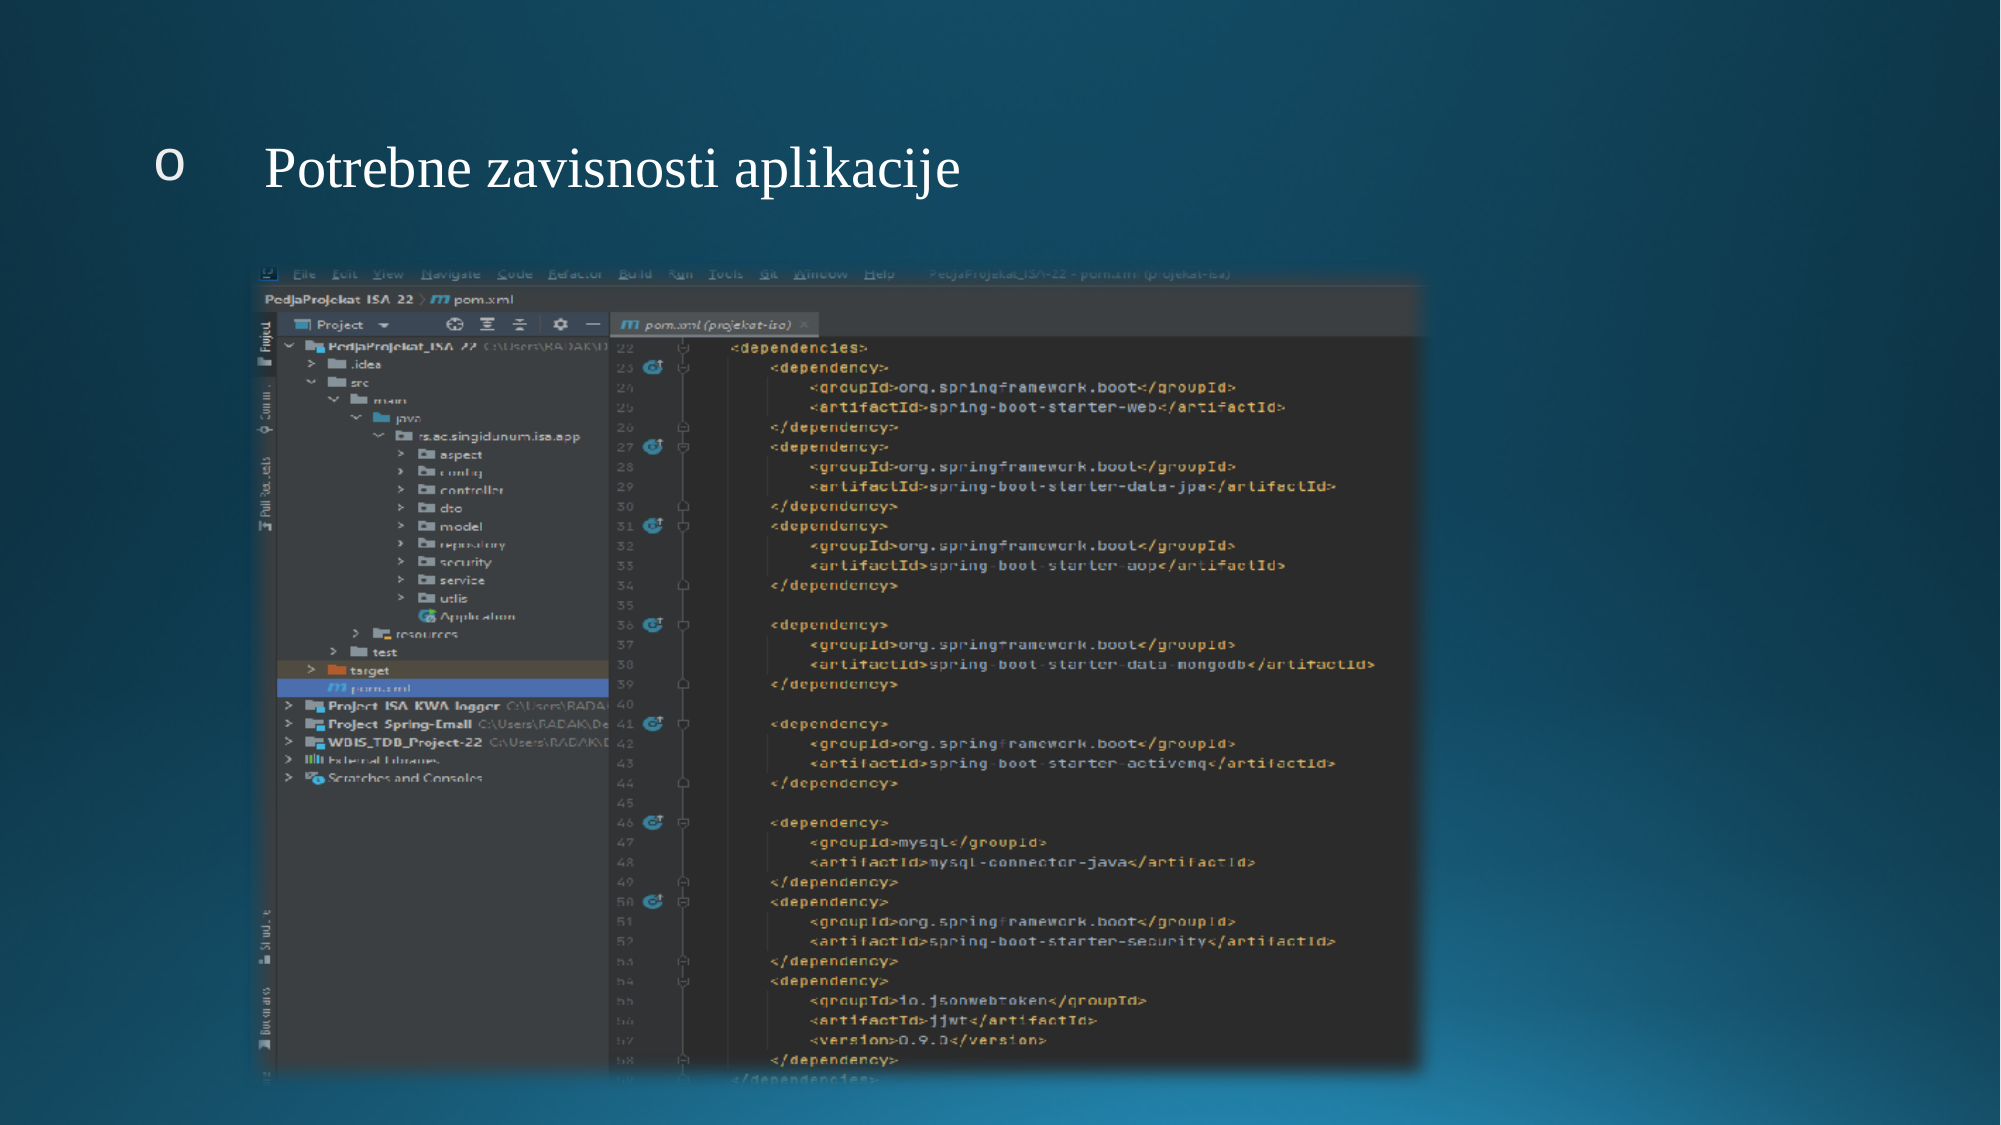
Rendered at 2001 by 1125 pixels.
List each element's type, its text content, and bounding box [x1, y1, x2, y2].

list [242, 260, 1440, 1091]
picture [0, 0, 2001, 1125]
title Potrebne zavisnosti aplikacije [137, 59, 1863, 278]
